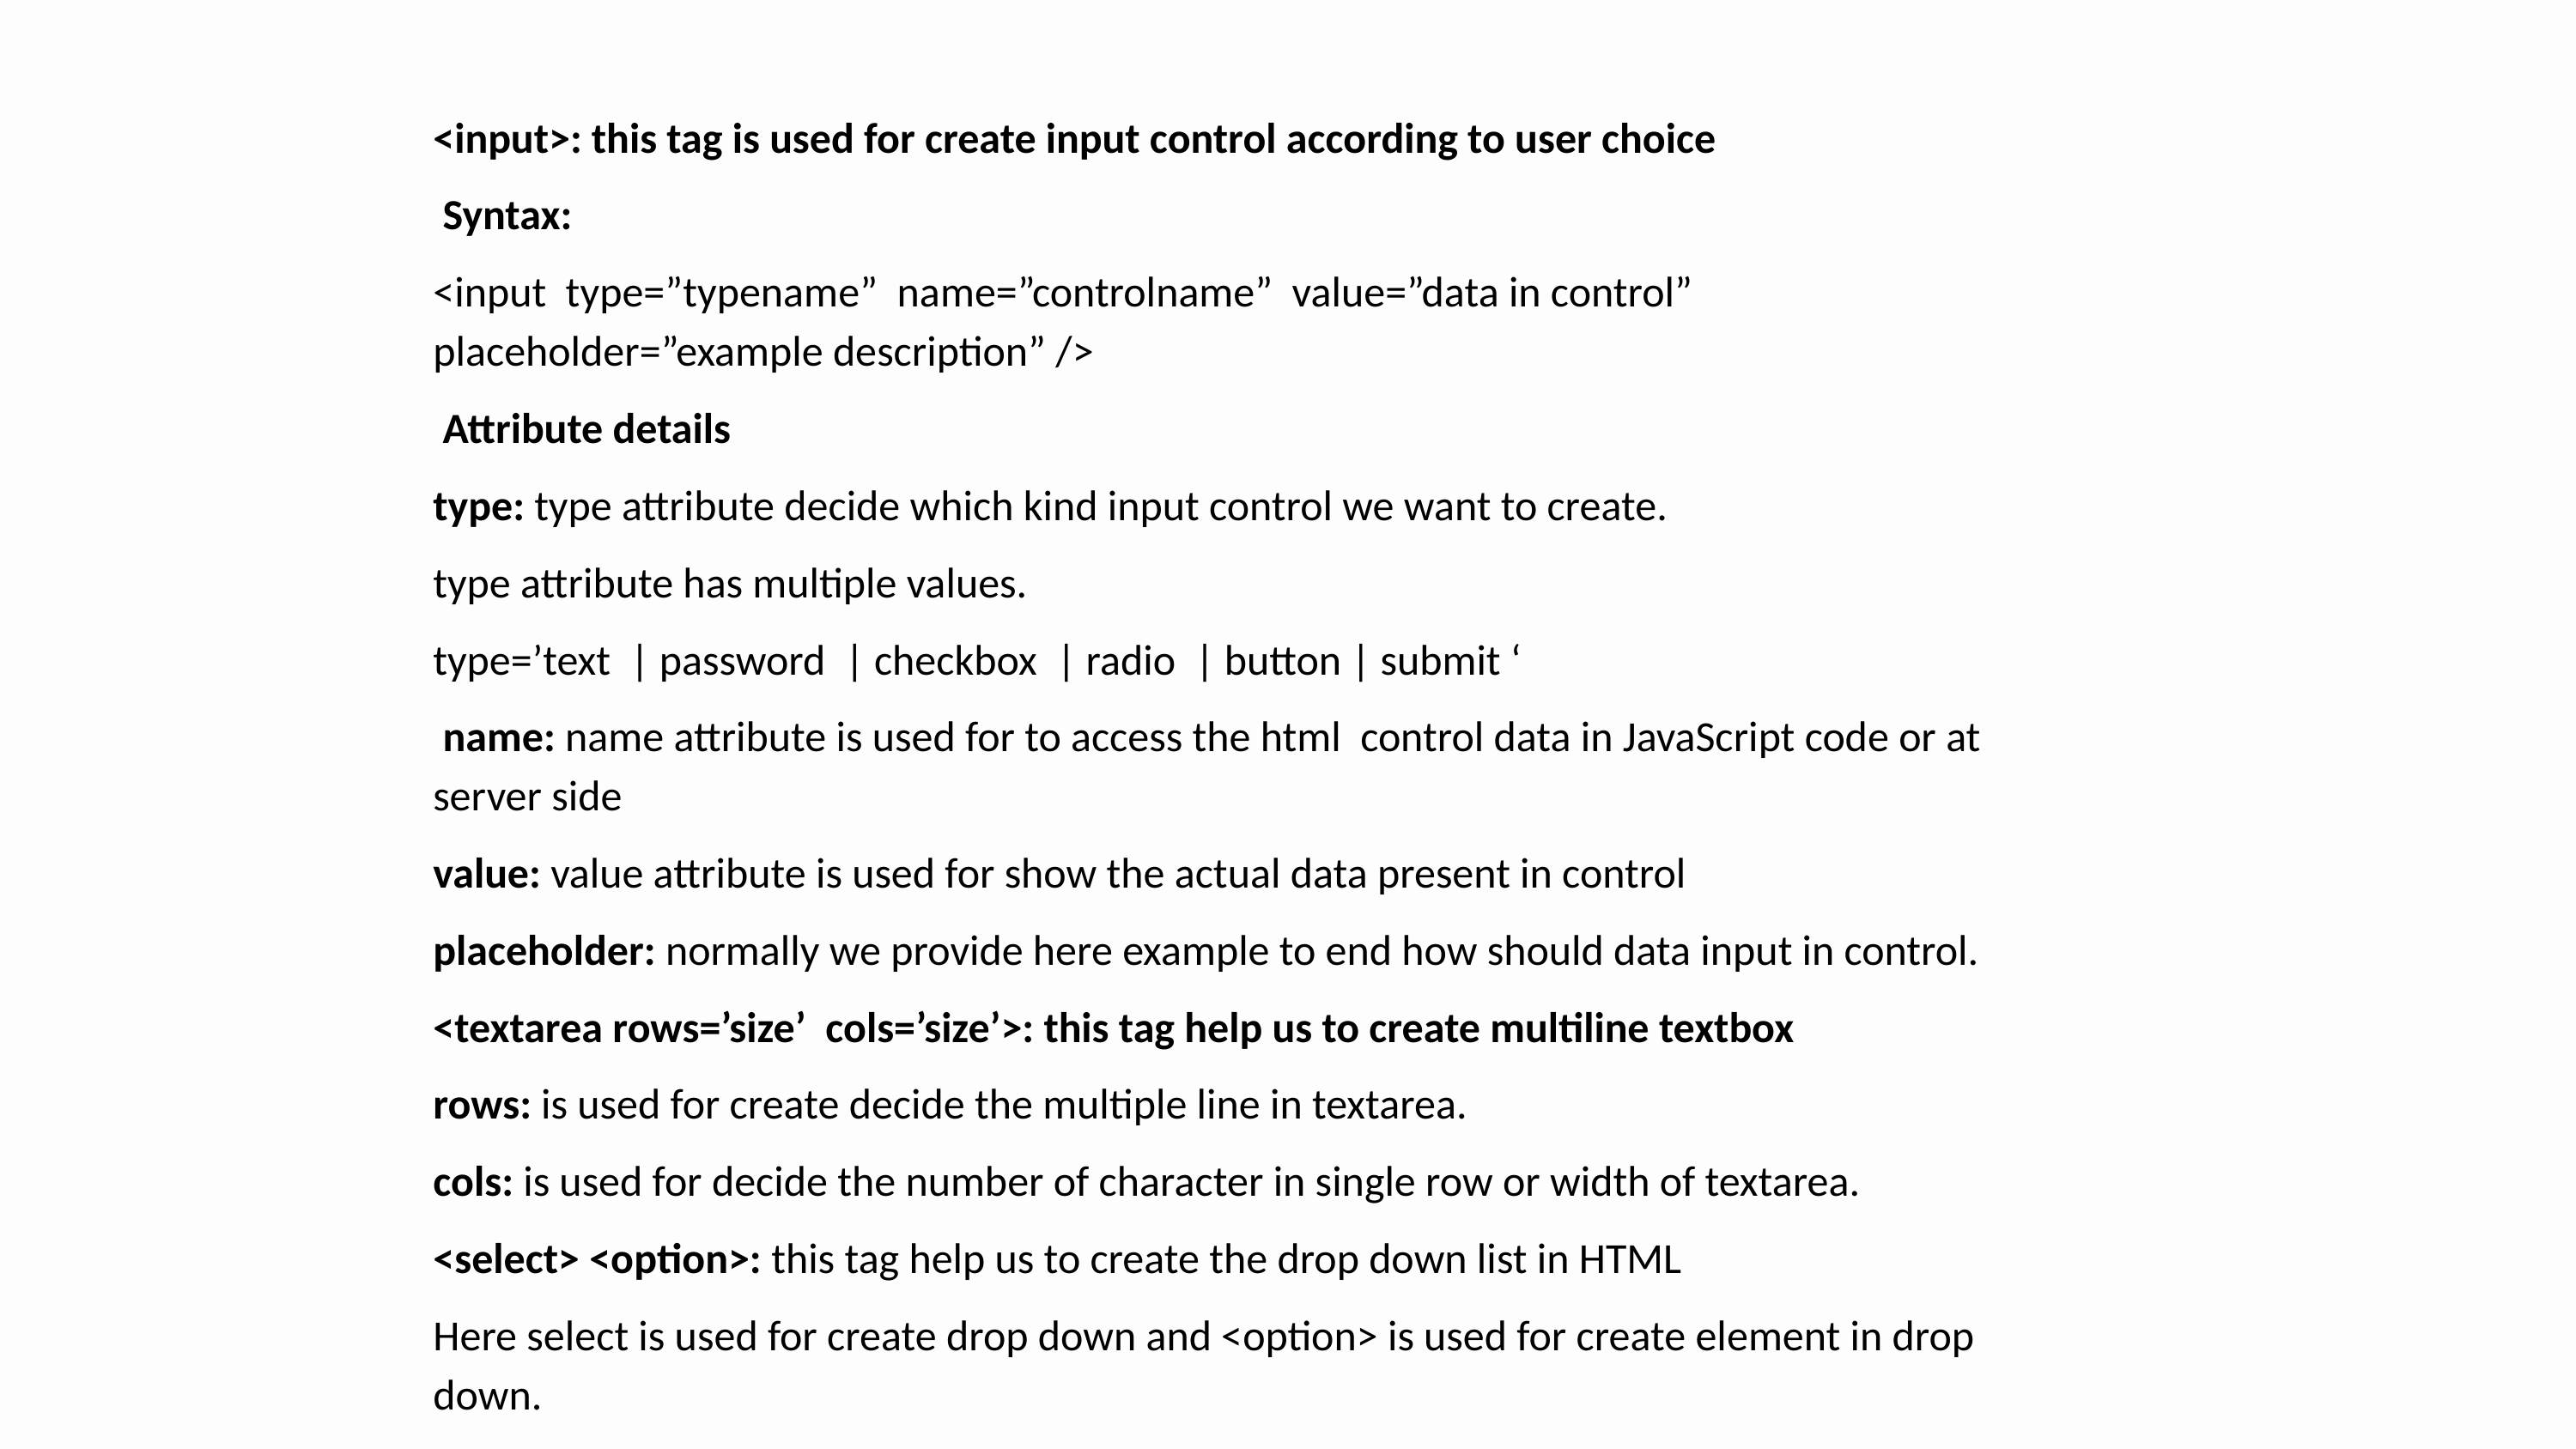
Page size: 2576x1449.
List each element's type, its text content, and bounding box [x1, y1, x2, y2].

text_box <input>: this tag is used for create input control according to user choice Syntax: <input type=”typename” name=”controlname” value=”data in control” placeholder=”example description” /> Attribute details type: type attribute decide which kind input control we want to create. type attribute has multiple values. type=’text | password | checkbox | radio | button | submit ‘ name: name attribute is used for to access the html control data in JavaScript code or at server side value: value attribute is used for show the actual data present in control placeholder: normally we provide here example to end how should data input in control. <textarea rows=’size’ cols=’size’>: this tag help us to create multiline textbox rows: is used for create decide the multiple line in textarea. cols: is used for decide the number of character in single row or width of textarea. <select> <option>: this tag help us to create the drop down list in HTML Here select is used for create drop down and <option> is used for create element in drop down. [420, 95, 2095, 1449]
